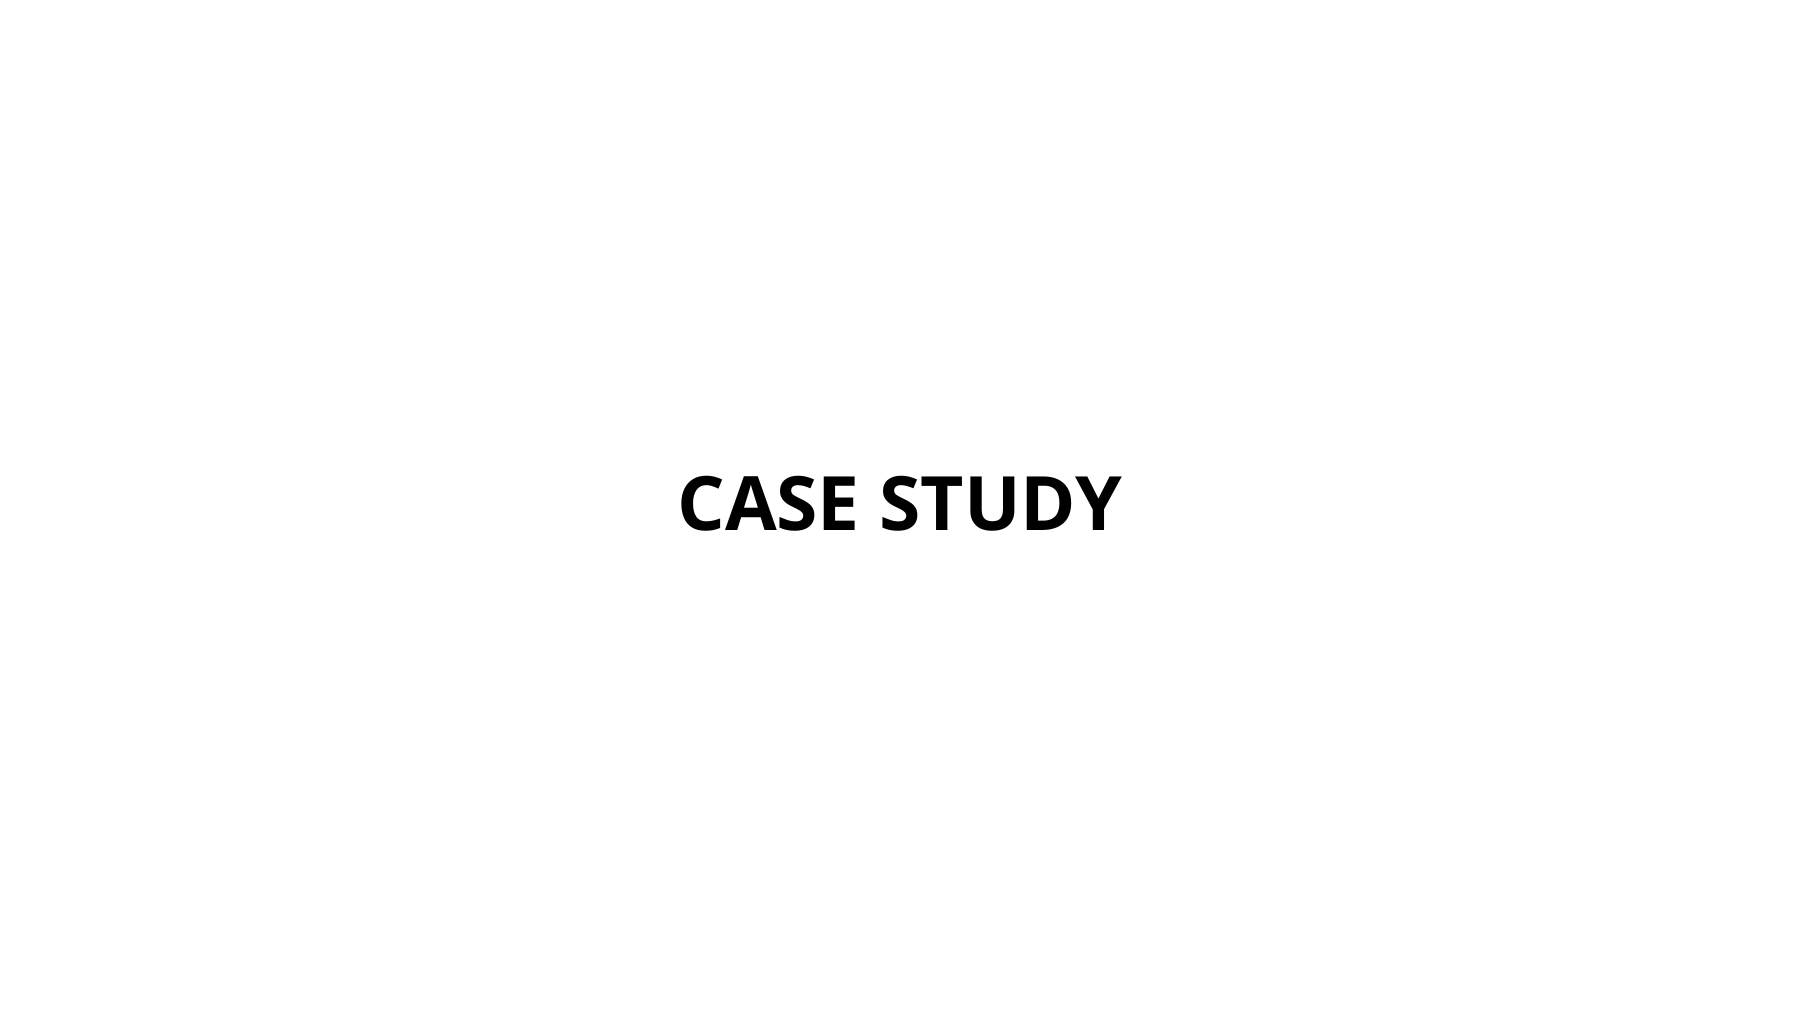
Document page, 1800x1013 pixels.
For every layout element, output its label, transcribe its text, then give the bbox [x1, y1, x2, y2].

title CASE STUDY [81, 457, 1719, 555]
